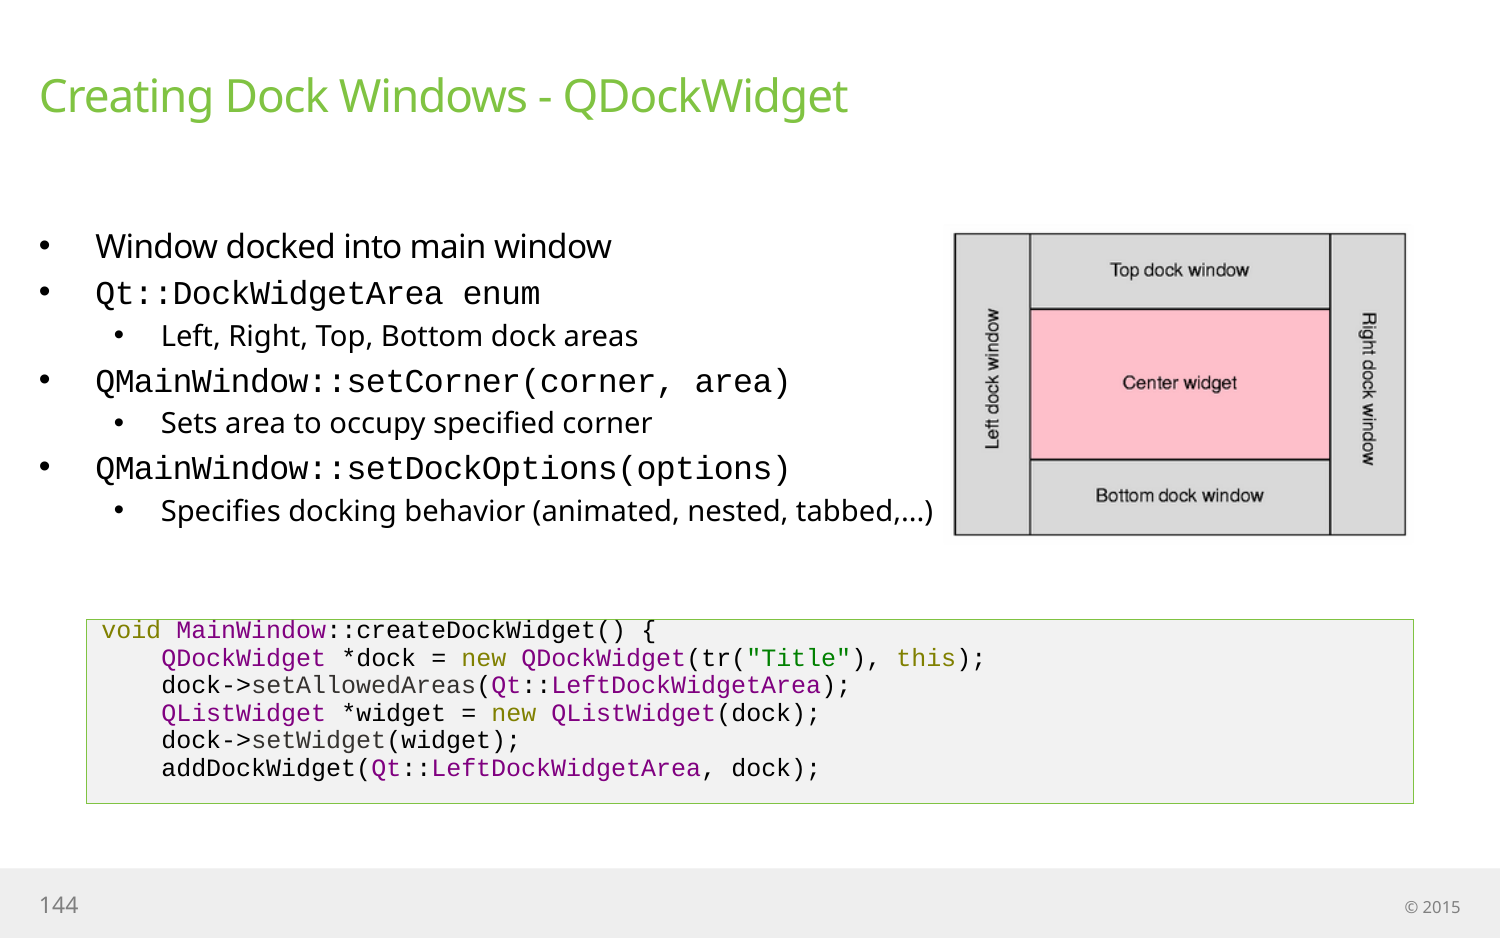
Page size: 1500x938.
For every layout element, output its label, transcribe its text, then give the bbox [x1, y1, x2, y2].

text_box void MainWindow::createDockWidget() { QDockWidget *dock = new QDockWidget(tr("Title"), this); dock->setAllowedAreas(Qt::LeftDockWidgetArea); QListWidget *widget = new QListWidget(dock); dock->setWidget(widget); addDockWidget(Qt::LeftDockWidgetArea, dock); [86, 619, 1414, 804]
title Creating Dock Windows - QDockWidget [39, 66, 1052, 195]
picture [943, 224, 1415, 545]
slide_number 144 [39, 892, 410, 921]
footer © 2015 [1188, 896, 1461, 917]
list Window docked into main window Qt::DockWidgetArea enum Left, Right, Top, Bottom dock areas QMainWindow::setCorner(corner, area) Sets area to occupy specified corner QMainWindow::setDockOptions(options) Specifies docking behavior (animated, nested, tabbed,...) [39, 224, 1471, 846]
